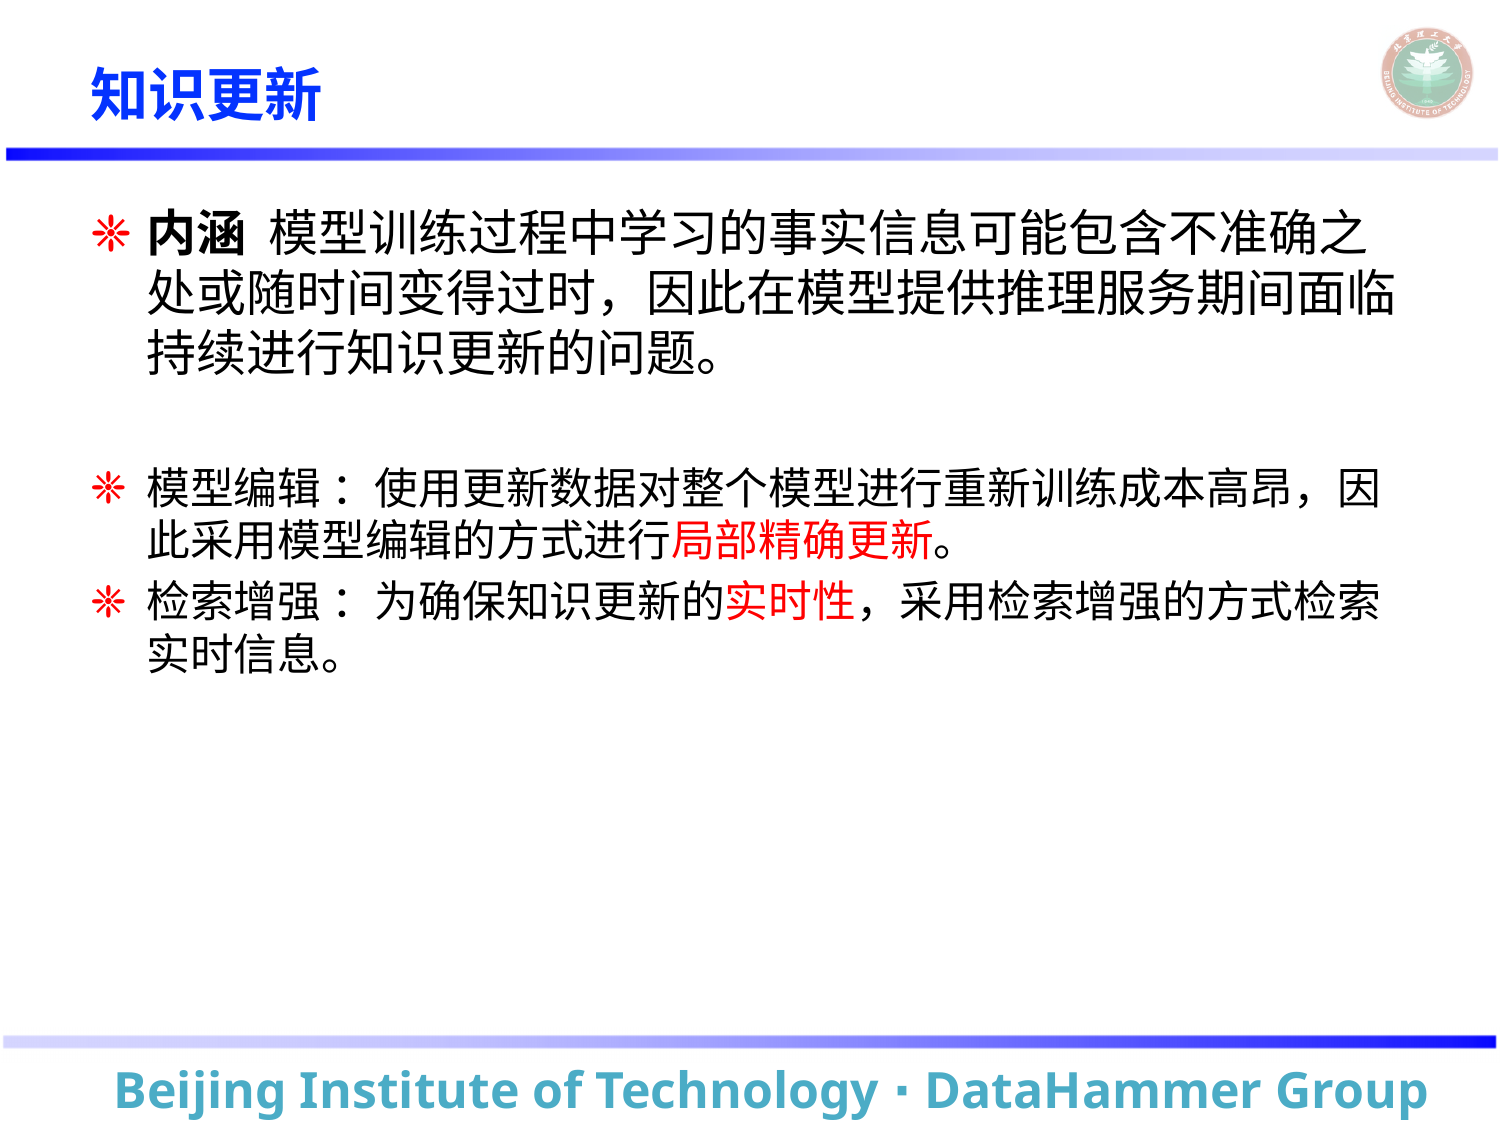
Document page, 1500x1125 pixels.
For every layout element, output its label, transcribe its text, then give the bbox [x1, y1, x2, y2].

picture [3, 1028, 1500, 1062]
picture [0, 133, 1500, 169]
title 知识更新 [75, 38, 1425, 148]
list 内涵 模型训练过程中学习的事实信息可能包含不准确之处或随时间变得过时，因此在模型提供推理服务期间面临持续进行知识更新的问题。 模型编辑 ：使用更新数据对整个模型进行重新训练成本高昂，因此采用模型编辑的方式进行局部精确更新。 检索增强 ：为确保知识更新的实时性，采用检索增强的方式检索实时信息。 [75, 194, 1425, 1026]
